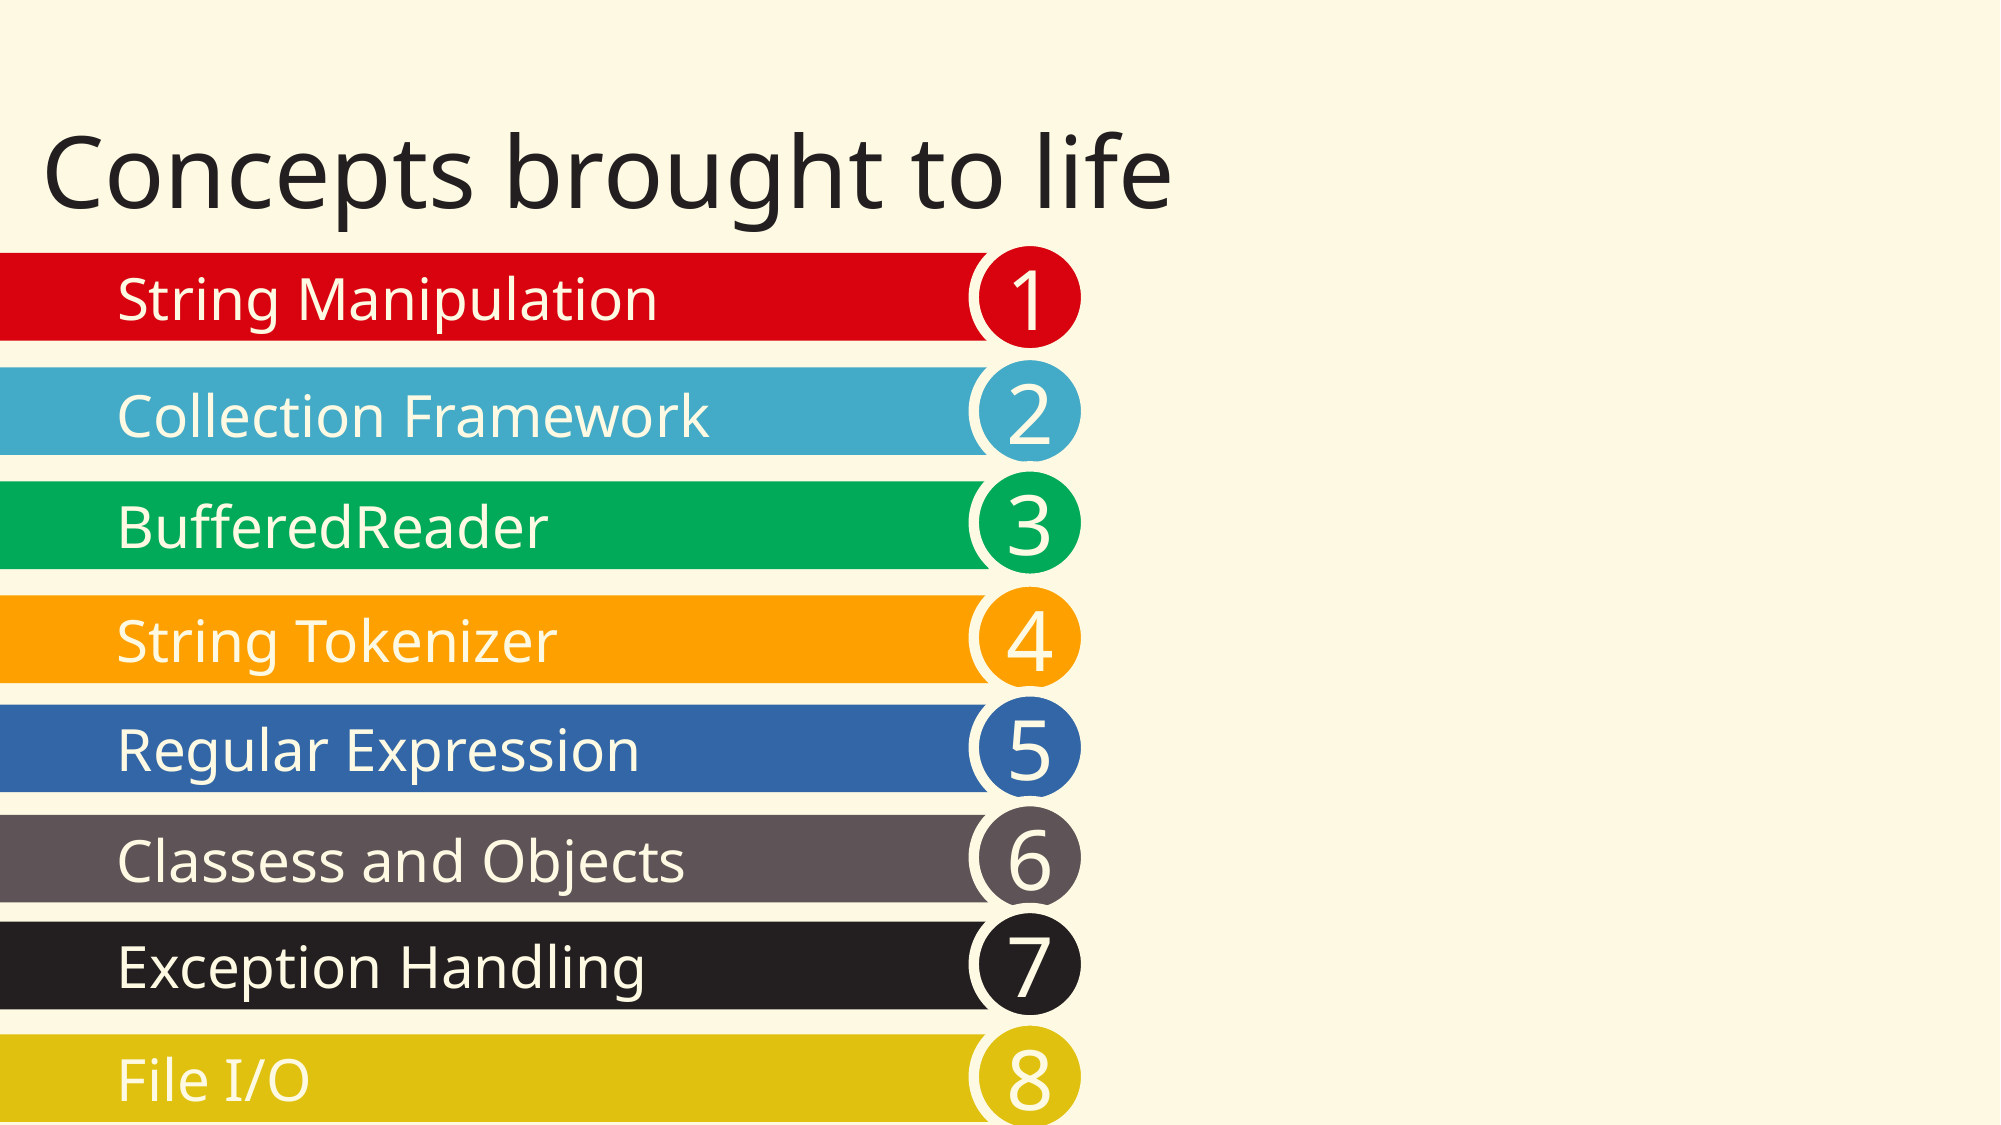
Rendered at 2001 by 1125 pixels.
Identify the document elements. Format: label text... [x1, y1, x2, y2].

text_box 4 [973, 581, 1087, 693]
title Concepts brought to life [26, 67, 1464, 285]
text_box 1 [973, 240, 1087, 354]
text_box Collection Framework [0, 367, 989, 455]
text_box 8 [973, 1020, 1087, 1125]
text_box 2 [973, 354, 1087, 467]
text_box String Manipulation [0, 252, 995, 341]
text_box 3 [973, 466, 1087, 579]
text_box Regular Expression [0, 704, 989, 793]
text_box File I/O [0, 1034, 989, 1122]
text_box 5 [973, 691, 1087, 802]
text_box Classess and Objects [0, 814, 989, 903]
text_box 7 [973, 907, 1087, 1020]
text_box String Tokenizer [0, 595, 989, 684]
text_box BufferedReader [0, 481, 989, 570]
text_box 6 [973, 801, 1087, 911]
text_box Exception Handling [0, 921, 989, 1010]
